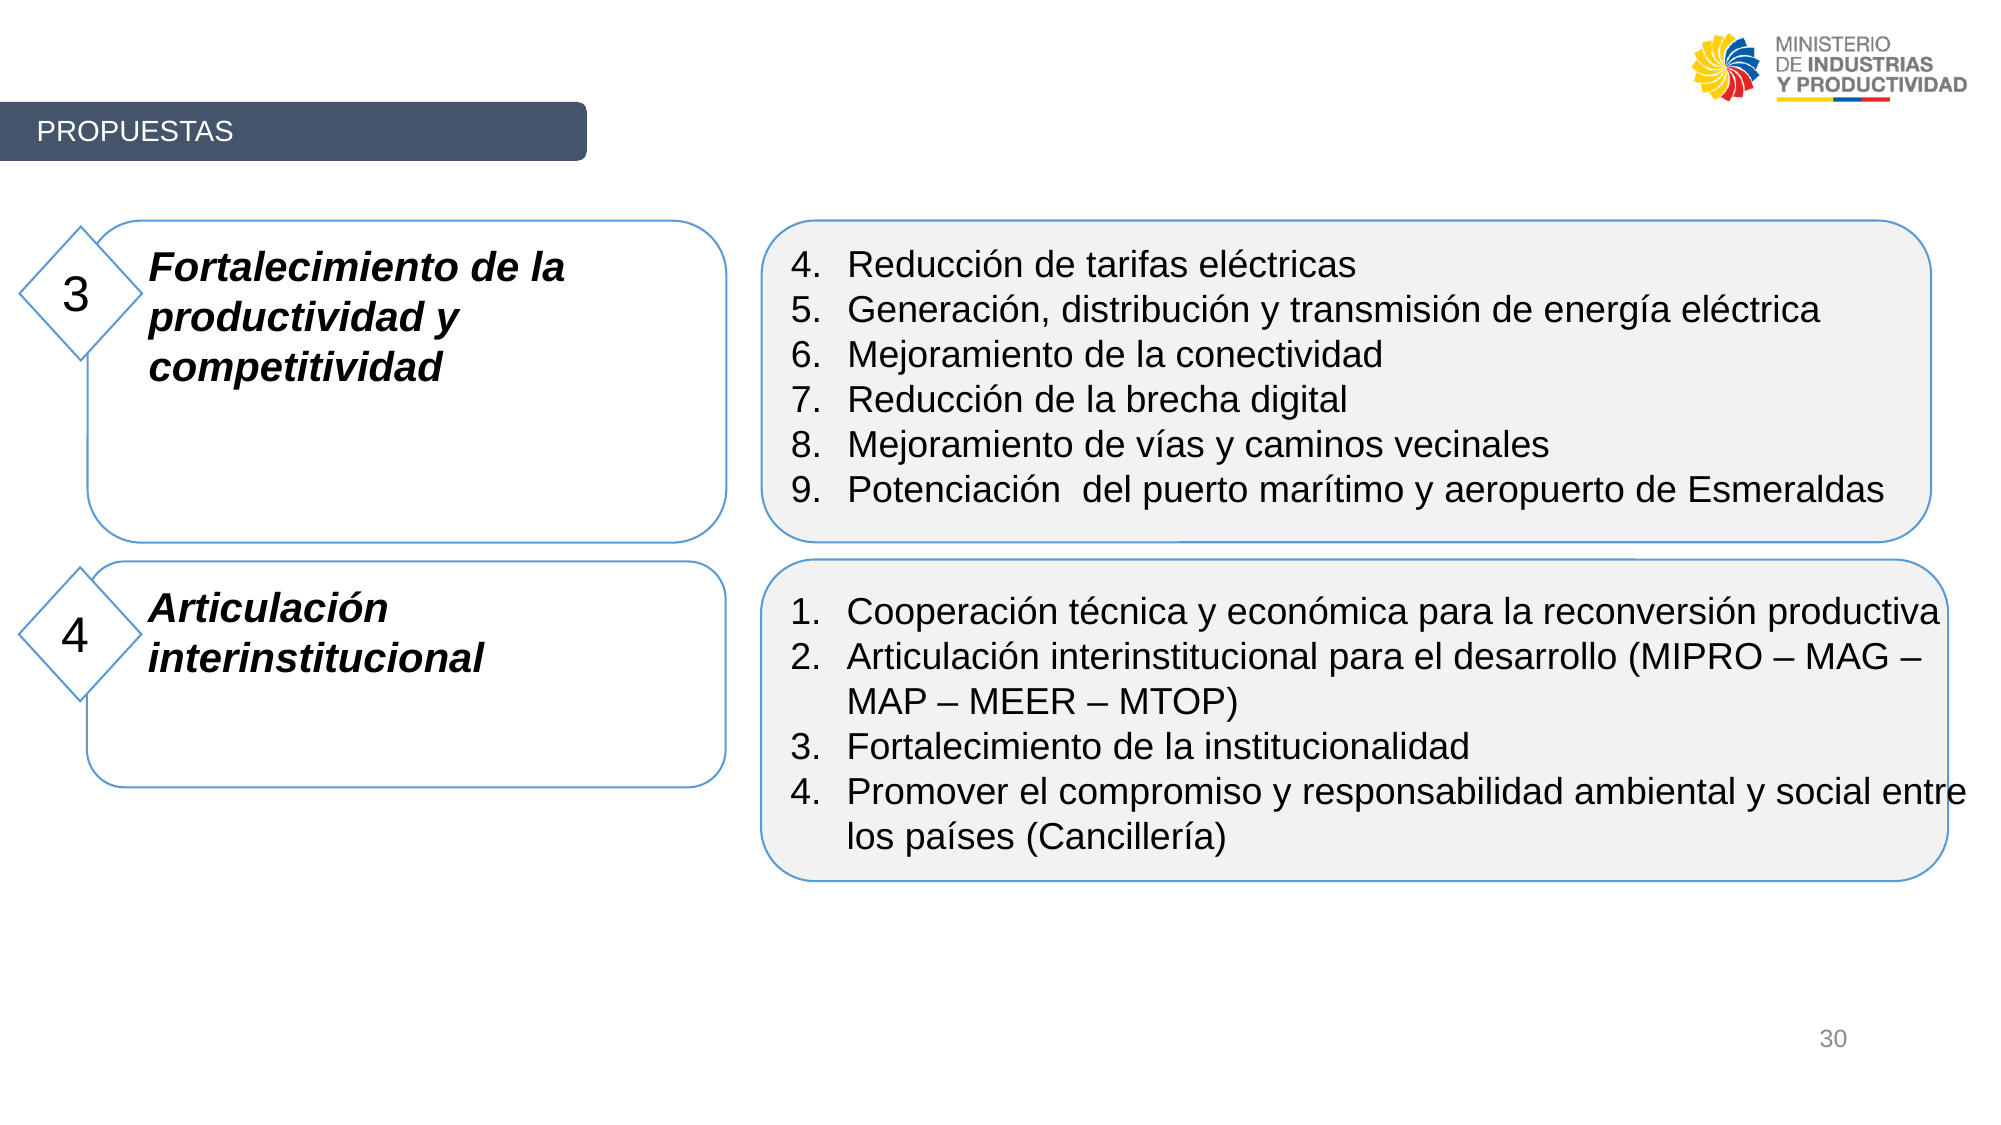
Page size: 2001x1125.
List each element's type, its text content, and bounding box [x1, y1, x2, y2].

slide_number 30 [1412, 1007, 1863, 1068]
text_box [761, 559, 2000, 882]
text_box PROPUESTAS [25, 106, 246, 153]
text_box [761, 220, 1932, 543]
picture [1657, 0, 2000, 135]
text_box [0, 101, 588, 162]
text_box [18, 561, 726, 788]
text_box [19, 220, 727, 543]
